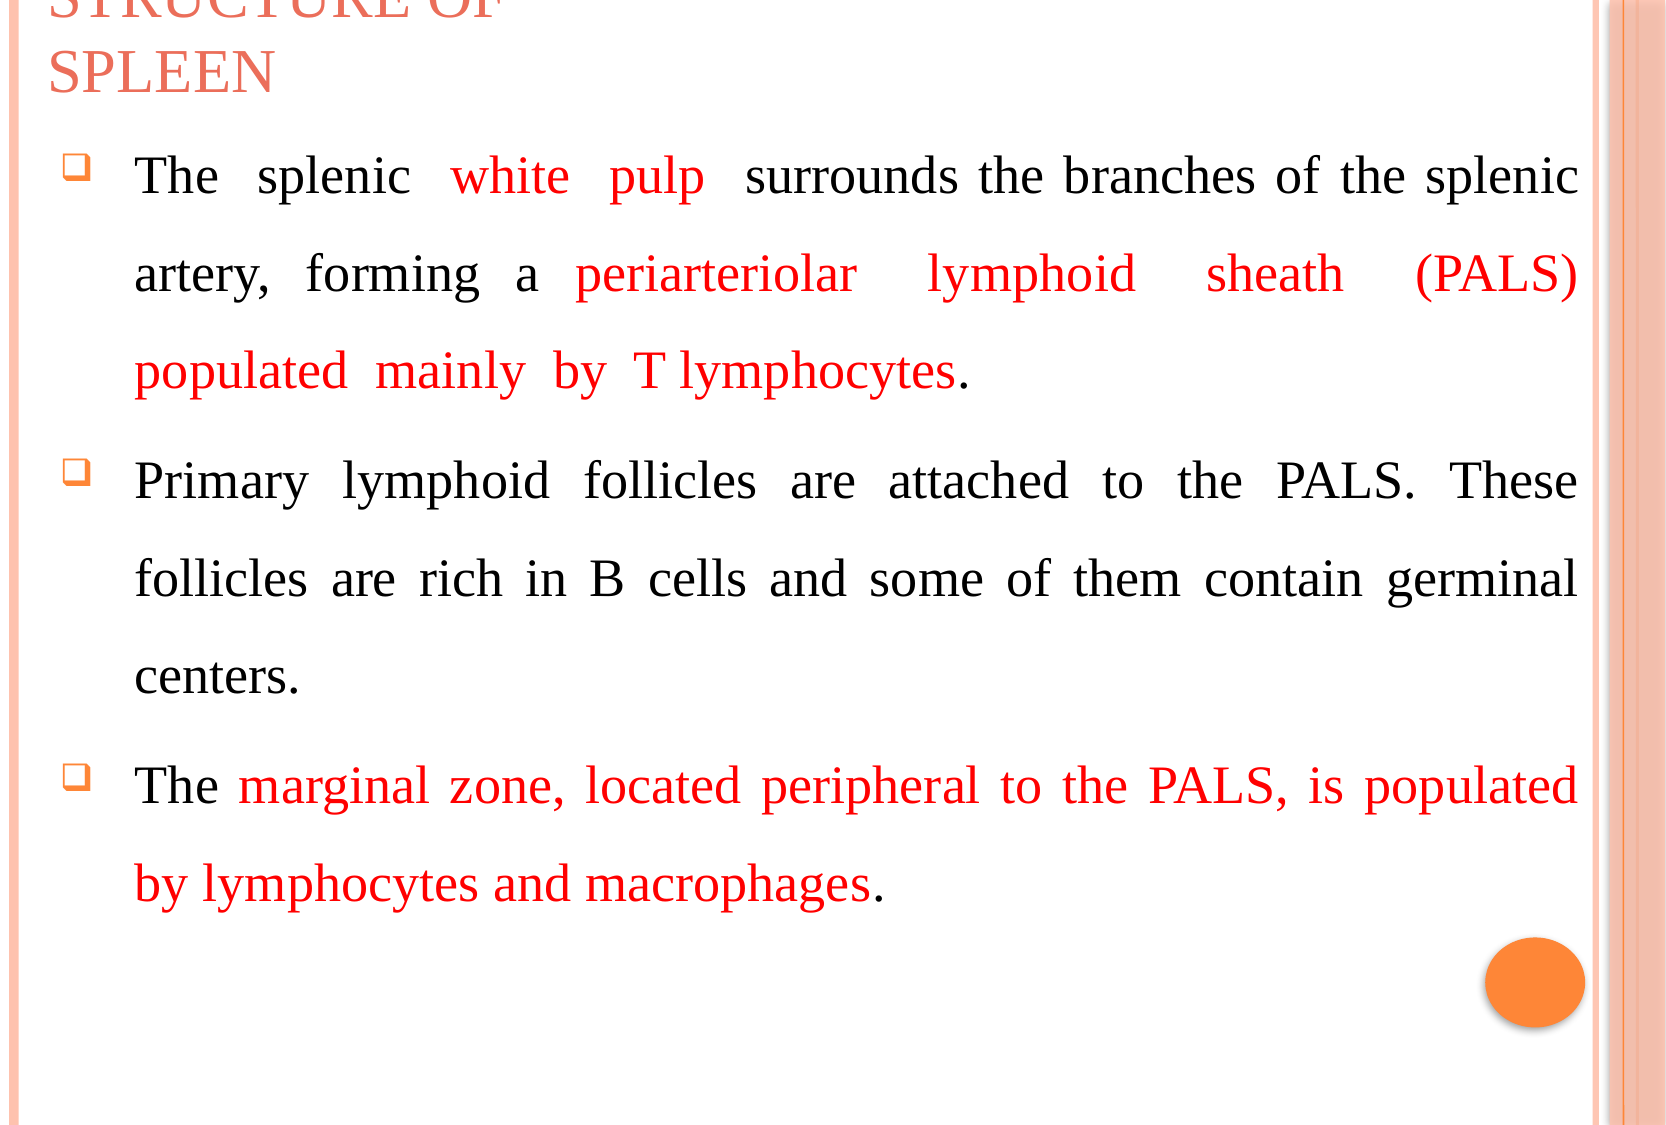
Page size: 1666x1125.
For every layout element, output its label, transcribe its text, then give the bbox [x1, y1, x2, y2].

title Structure of Spleen [32, 0, 683, 99]
list The splenic white pulp surrounds the branches of the splenic artery, forming a periarteriolar lymphoid sheath (PALS) populated mainly by T lymphocytes. Primary lymphoid follicles are attached to the PALS. These follicles are rich in B cells and some of them contain germinal centers. The marginal zone, located peripheral to the PALS, is populated by lymphocytes and macrophages. [0, 99, 1596, 1125]
